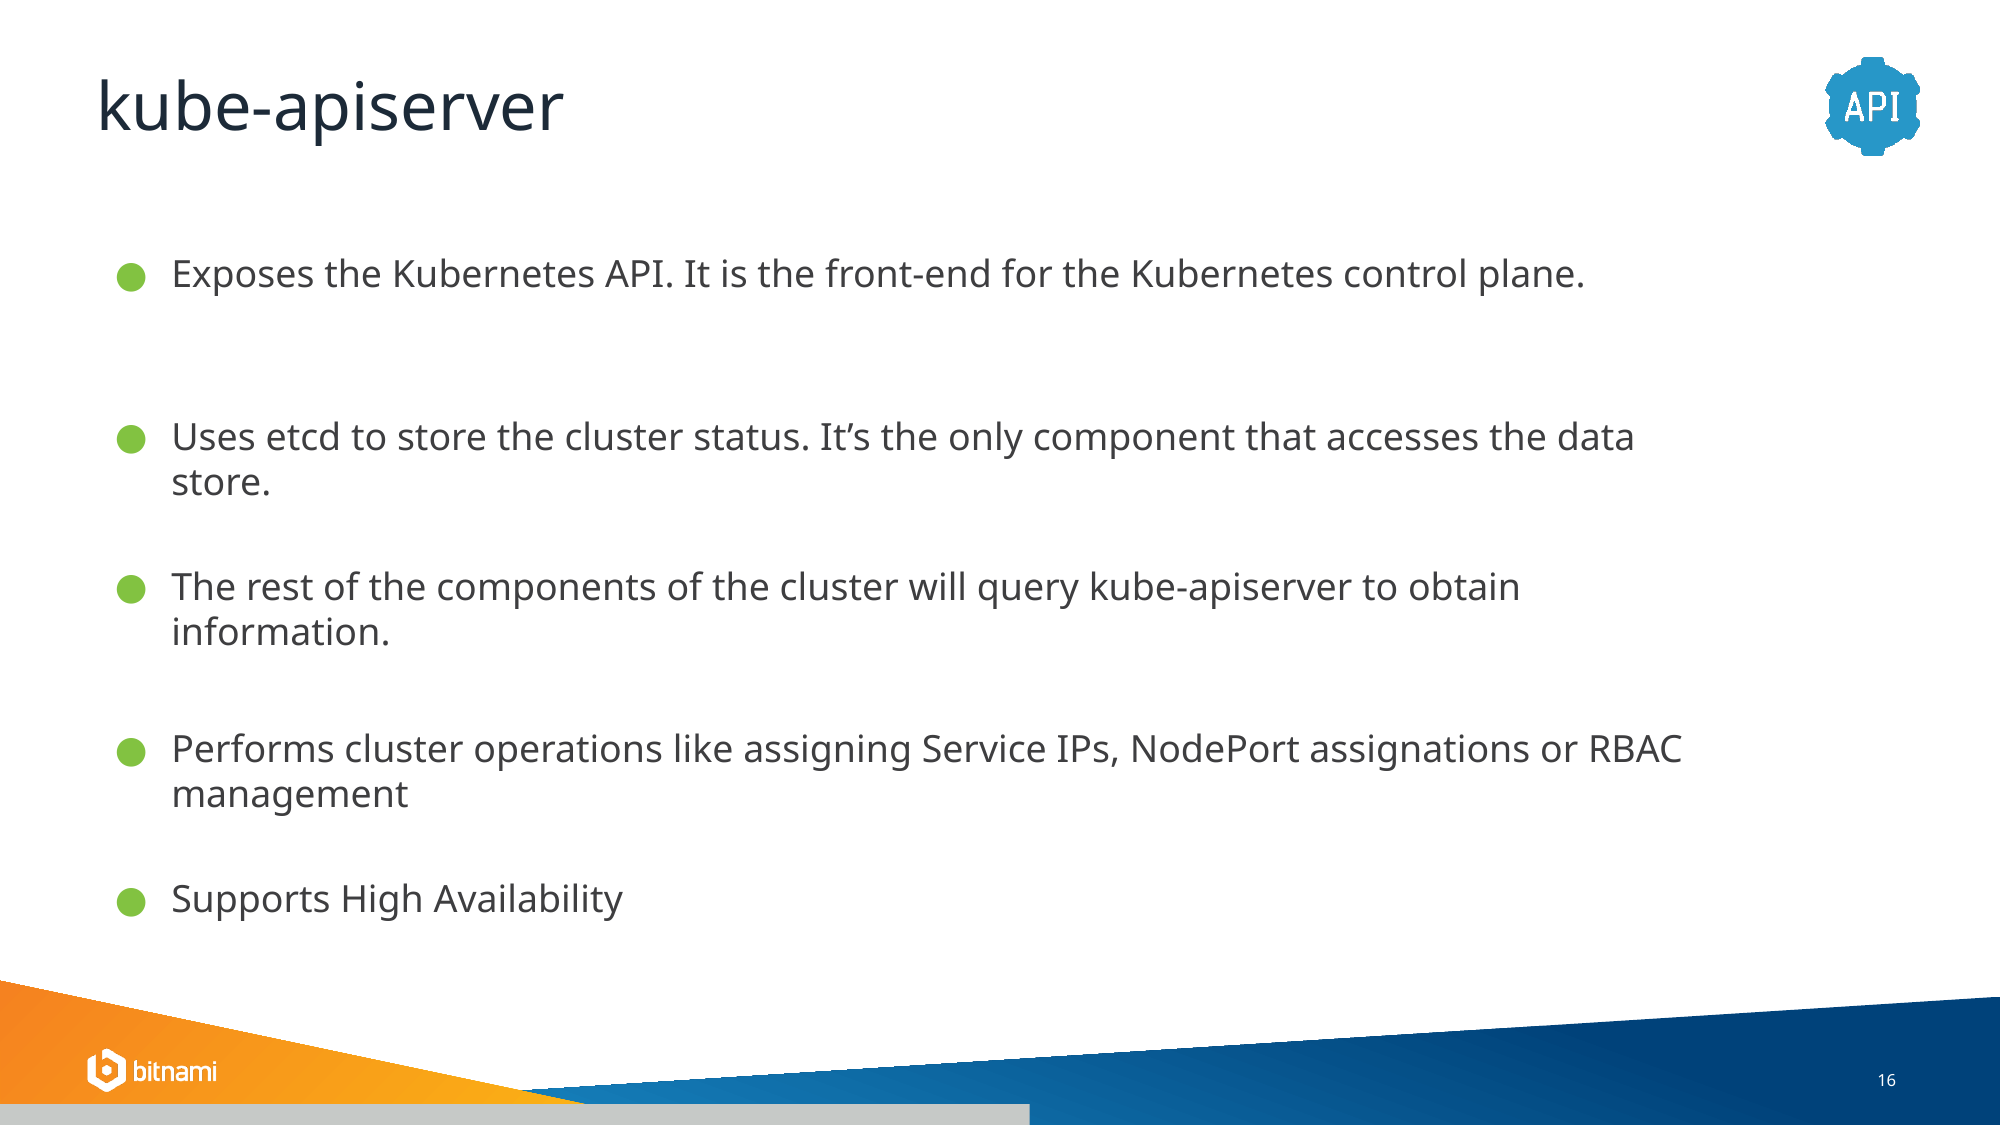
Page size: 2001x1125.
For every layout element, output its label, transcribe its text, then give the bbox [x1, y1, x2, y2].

slide_number ‹#› [1857, 1051, 1912, 1112]
text_box Exposes the Kubernetes API. It is the front-end for the Kubernetes control plane. [81, 235, 1738, 336]
text_box [0, 1104, 1030, 1125]
picture [1818, 51, 1928, 161]
picture [81, 1044, 222, 1096]
text_box Performs cluster operations like assigning Service IPs, NodePort assignations or RBAC management [81, 710, 1738, 811]
text_box Uses etcd to store the cluster status. It’s the only component that accesses the data store. [81, 397, 1727, 499]
text_box Supports High Availability [81, 860, 1738, 961]
title kube-apiserver [81, 52, 742, 153]
text_box The rest of the components of the cluster will query kube-apiserver to obtain information. [81, 547, 1738, 649]
